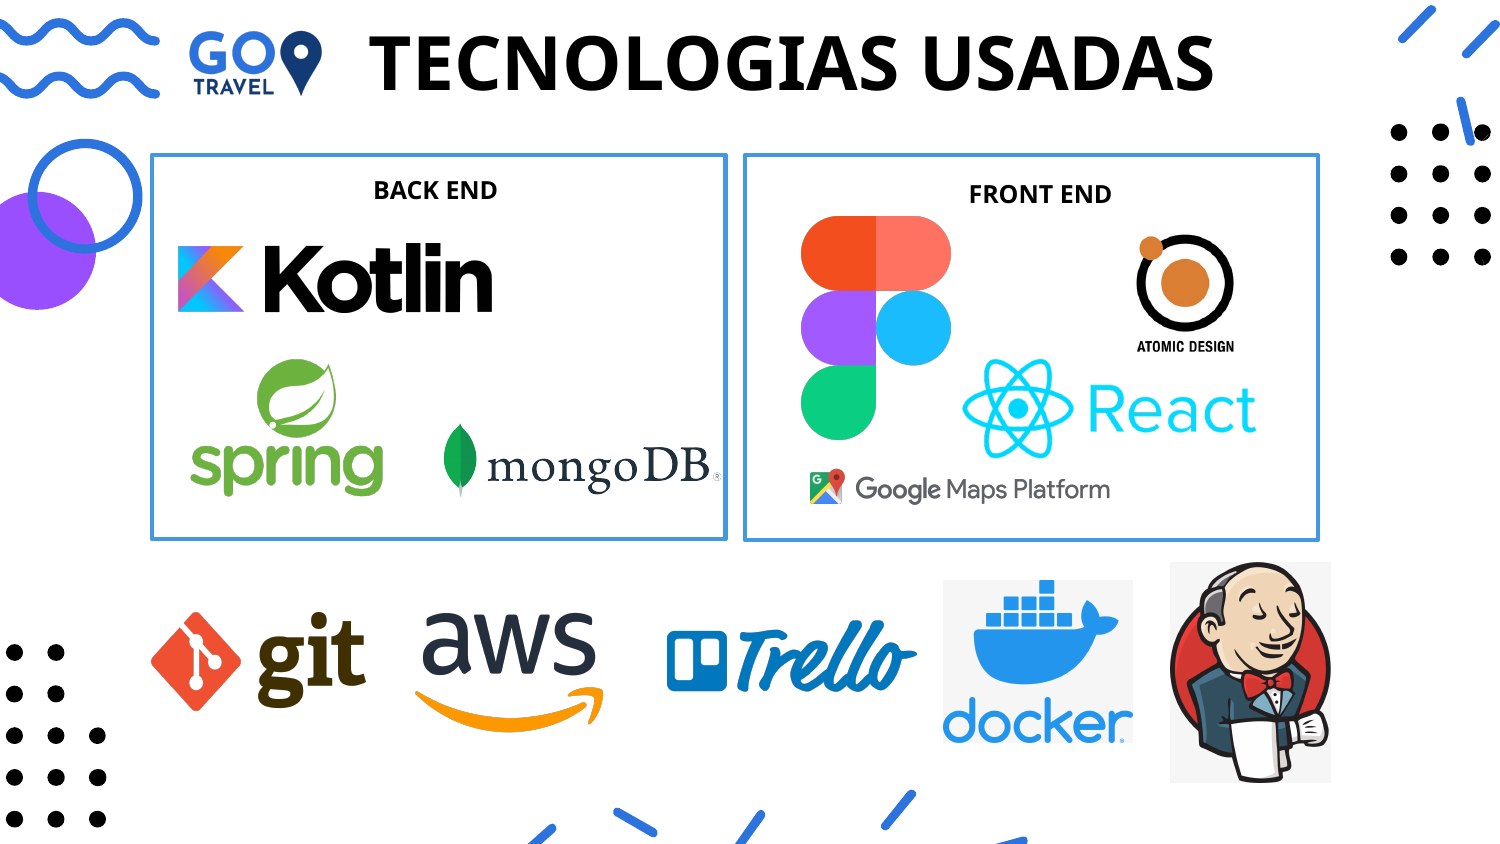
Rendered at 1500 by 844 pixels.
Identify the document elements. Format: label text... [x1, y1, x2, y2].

picture [179, 24, 322, 103]
text_box BACK END [145, 159, 726, 211]
picture [178, 242, 492, 313]
text_box FRONT END [750, 163, 1331, 215]
picture [151, 612, 367, 711]
picture [414, 612, 604, 733]
picture [785, 214, 1289, 521]
picture [652, 620, 917, 703]
text_box TECNOLOGIAS USADAS [326, 0, 1278, 126]
picture [441, 421, 724, 498]
text_box [150, 153, 728, 541]
picture [182, 355, 392, 500]
picture [942, 580, 1133, 743]
text_box [743, 153, 1320, 542]
picture [1170, 562, 1331, 784]
